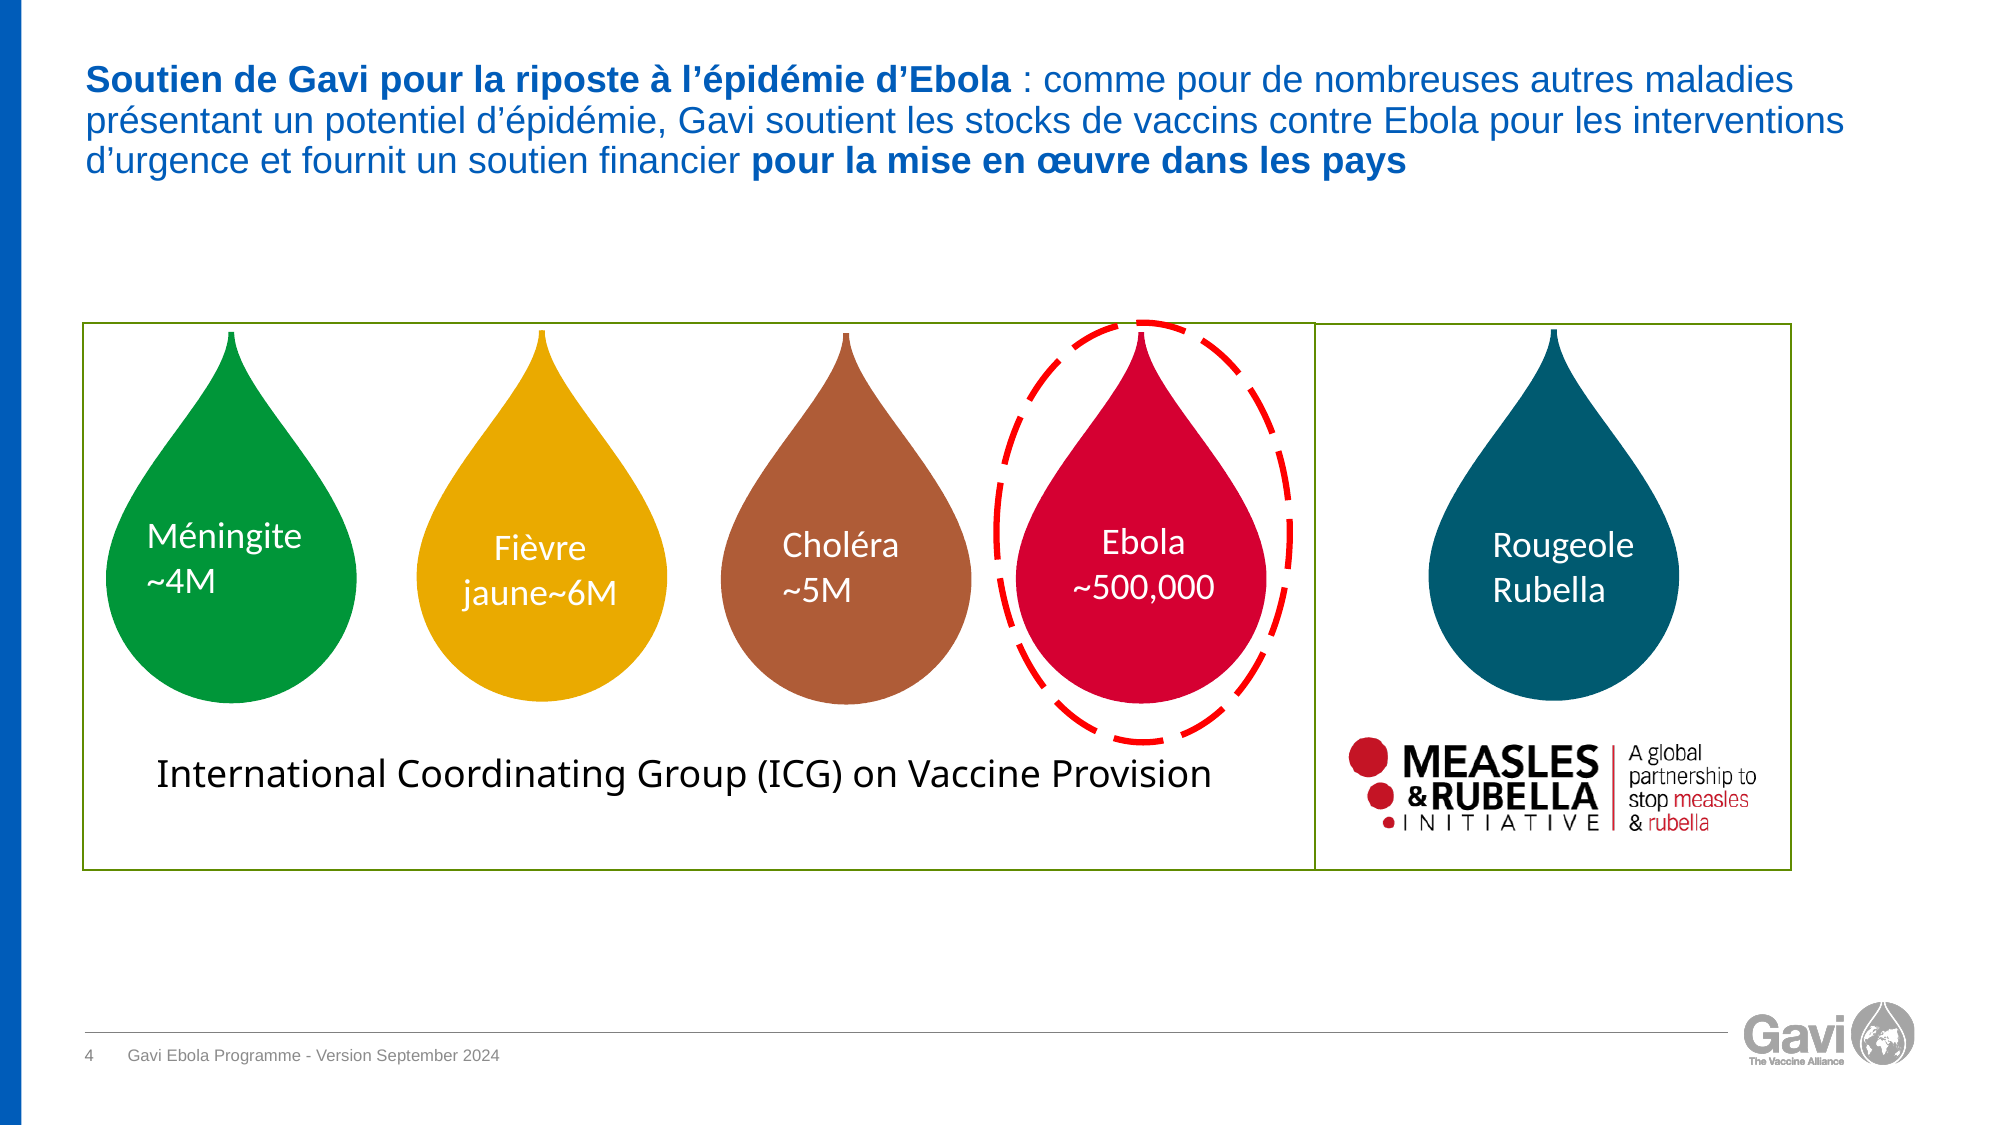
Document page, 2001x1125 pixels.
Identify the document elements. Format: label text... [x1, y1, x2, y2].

slide_number 4 [84, 1042, 127, 1065]
footer Gavi Ebola Programme - Version September 2024 [127, 1042, 803, 1065]
picture [1744, 1002, 1915, 1065]
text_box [82, 323, 1792, 894]
title Soutien de Gavi pour la riposte à l’épidémie d’Ebola : comme pour de nombreuses autres maladies présentant un potentiel d’épidémie, Gavi soutient les stocks de vaccins contre Ebola pour les interventions d’urgence et fournit un soutien financier pour la mise en œuvre dans les pays [85, 60, 1916, 301]
